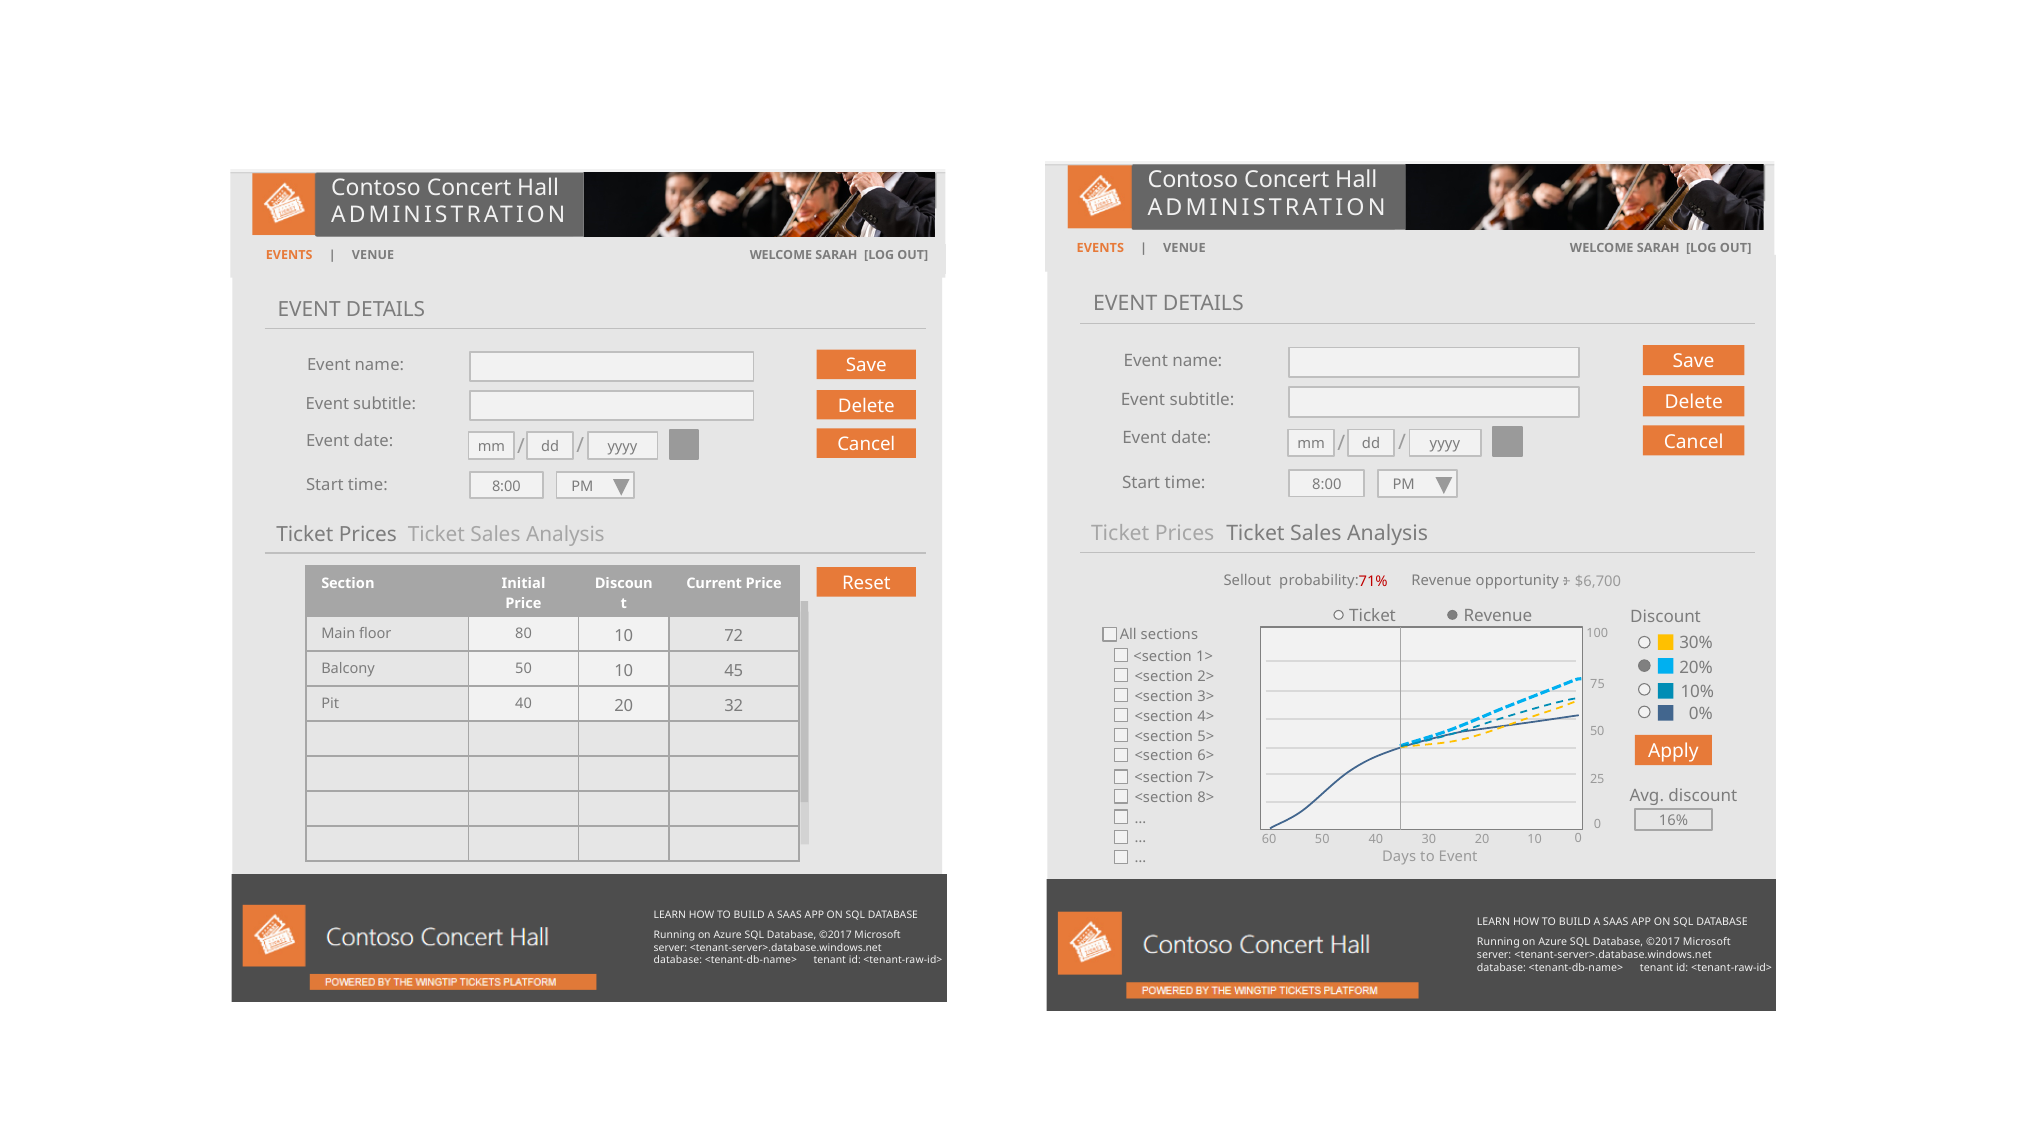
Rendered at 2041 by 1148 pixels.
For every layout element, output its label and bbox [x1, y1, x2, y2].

text_box [1044, 160, 1777, 1011]
text_box [222, 160, 954, 1011]
